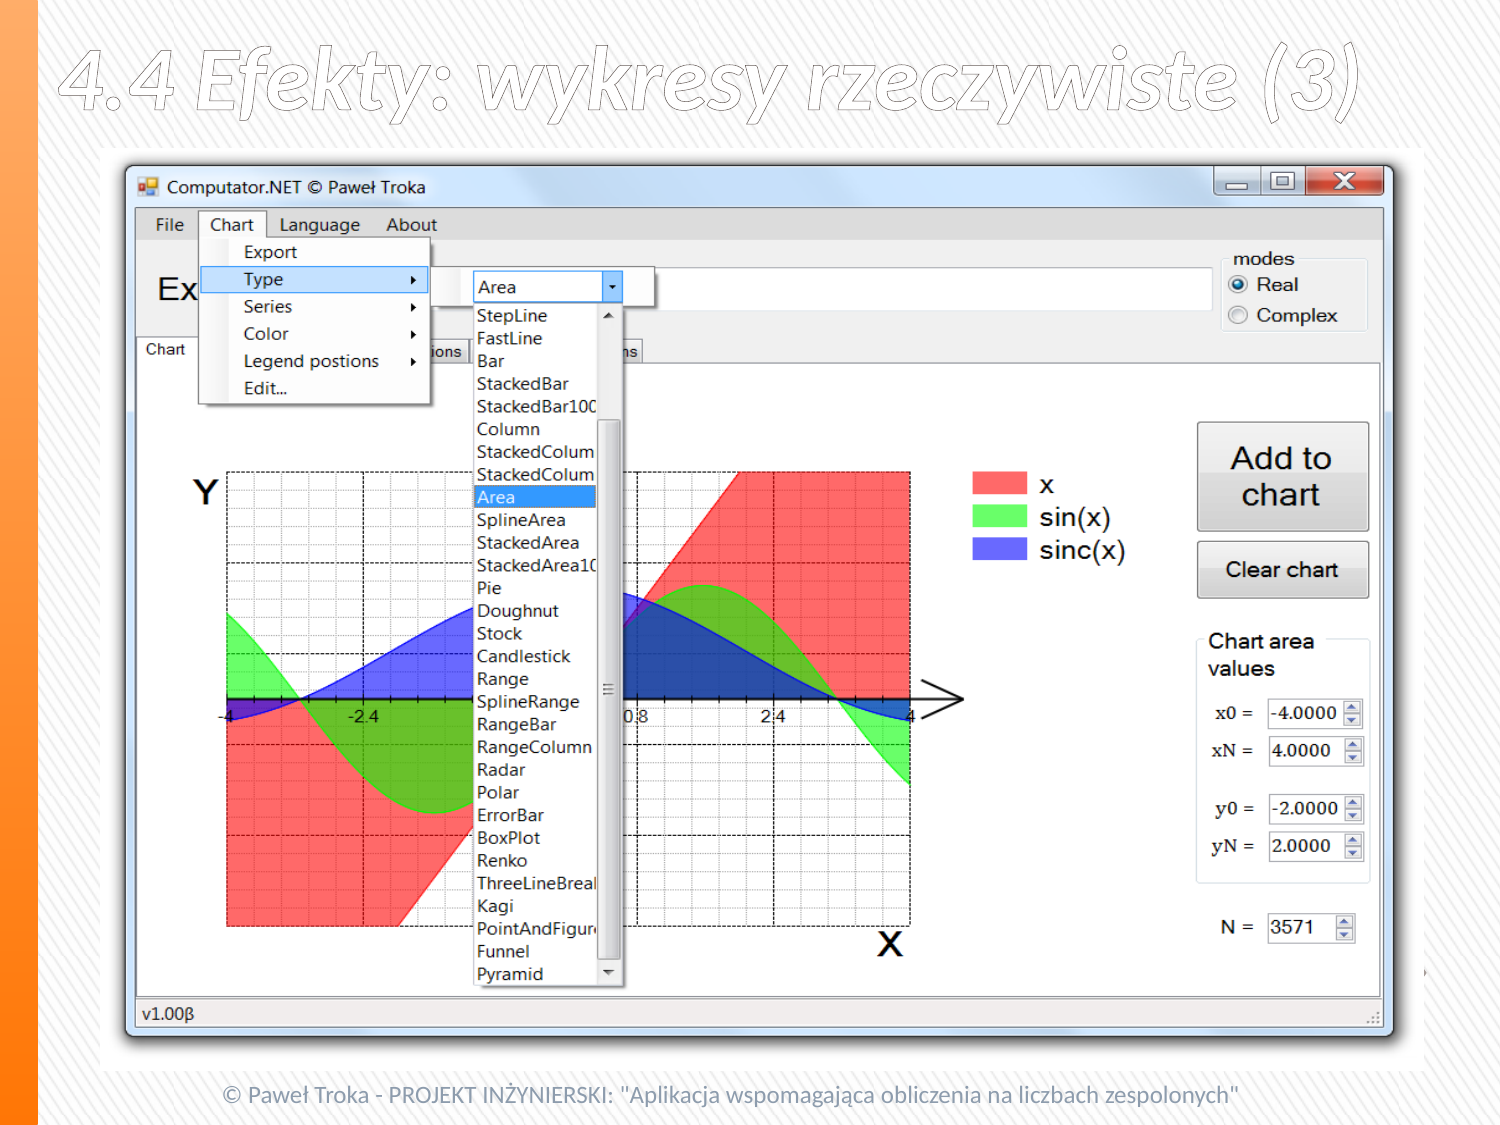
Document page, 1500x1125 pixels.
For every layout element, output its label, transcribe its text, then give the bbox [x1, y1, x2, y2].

footer © Paweł Troka - PROJEKT INŻYNIERSKI: "Aplikacja wspomagająca obliczenia na liczbach zespolonych" [206, 1082, 1382, 1113]
title 4.4 Efekty: wykresy rzeczywiste (3) [41, 5, 1471, 136]
picture [100, 148, 1424, 1071]
